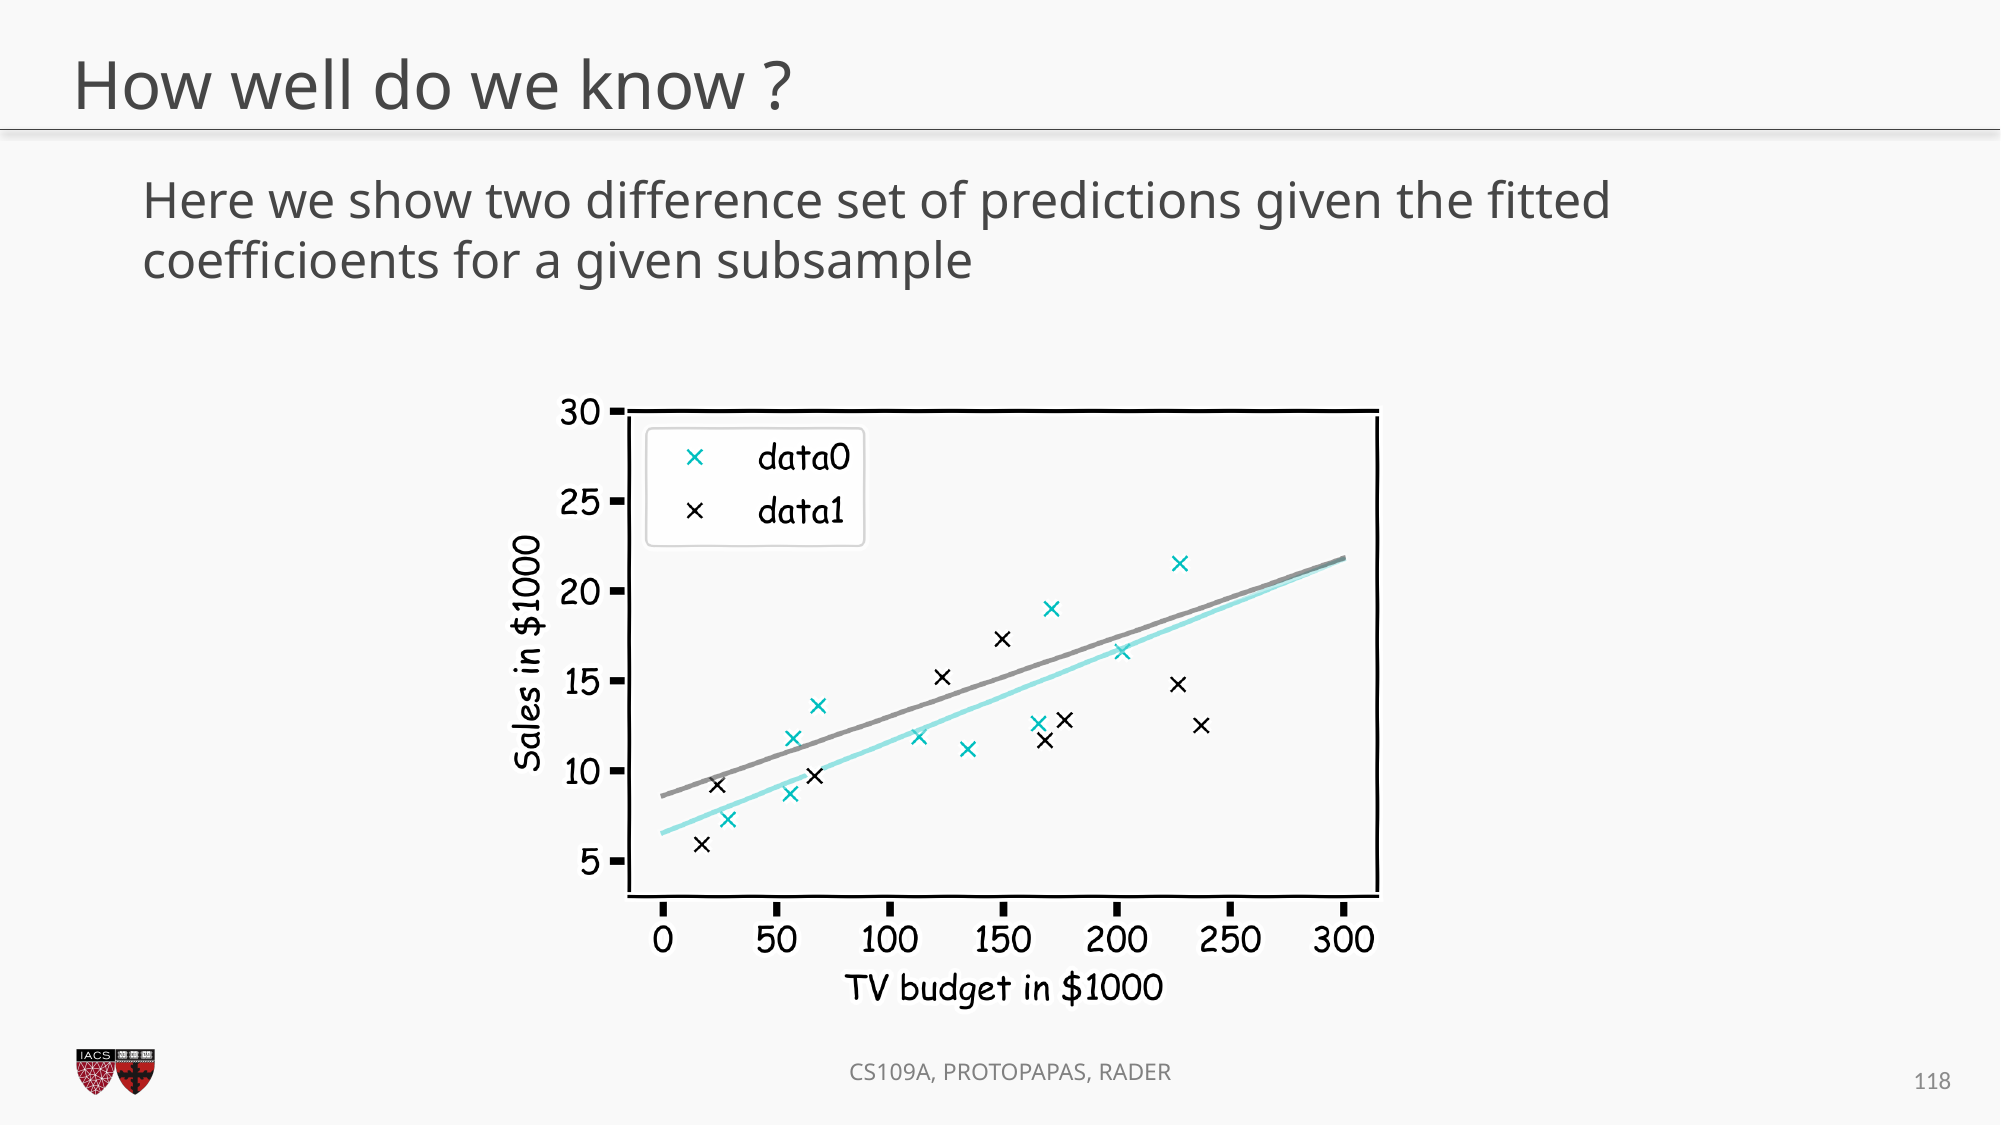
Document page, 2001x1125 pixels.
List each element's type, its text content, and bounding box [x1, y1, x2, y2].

slide_number 117 [1500, 1050, 1967, 1110]
text_box Here we show two difference set of predictions given the fitted coefficioents for a given subsample [127, 161, 1772, 293]
picture [414, 325, 1484, 1039]
picture [75, 1049, 155, 1095]
